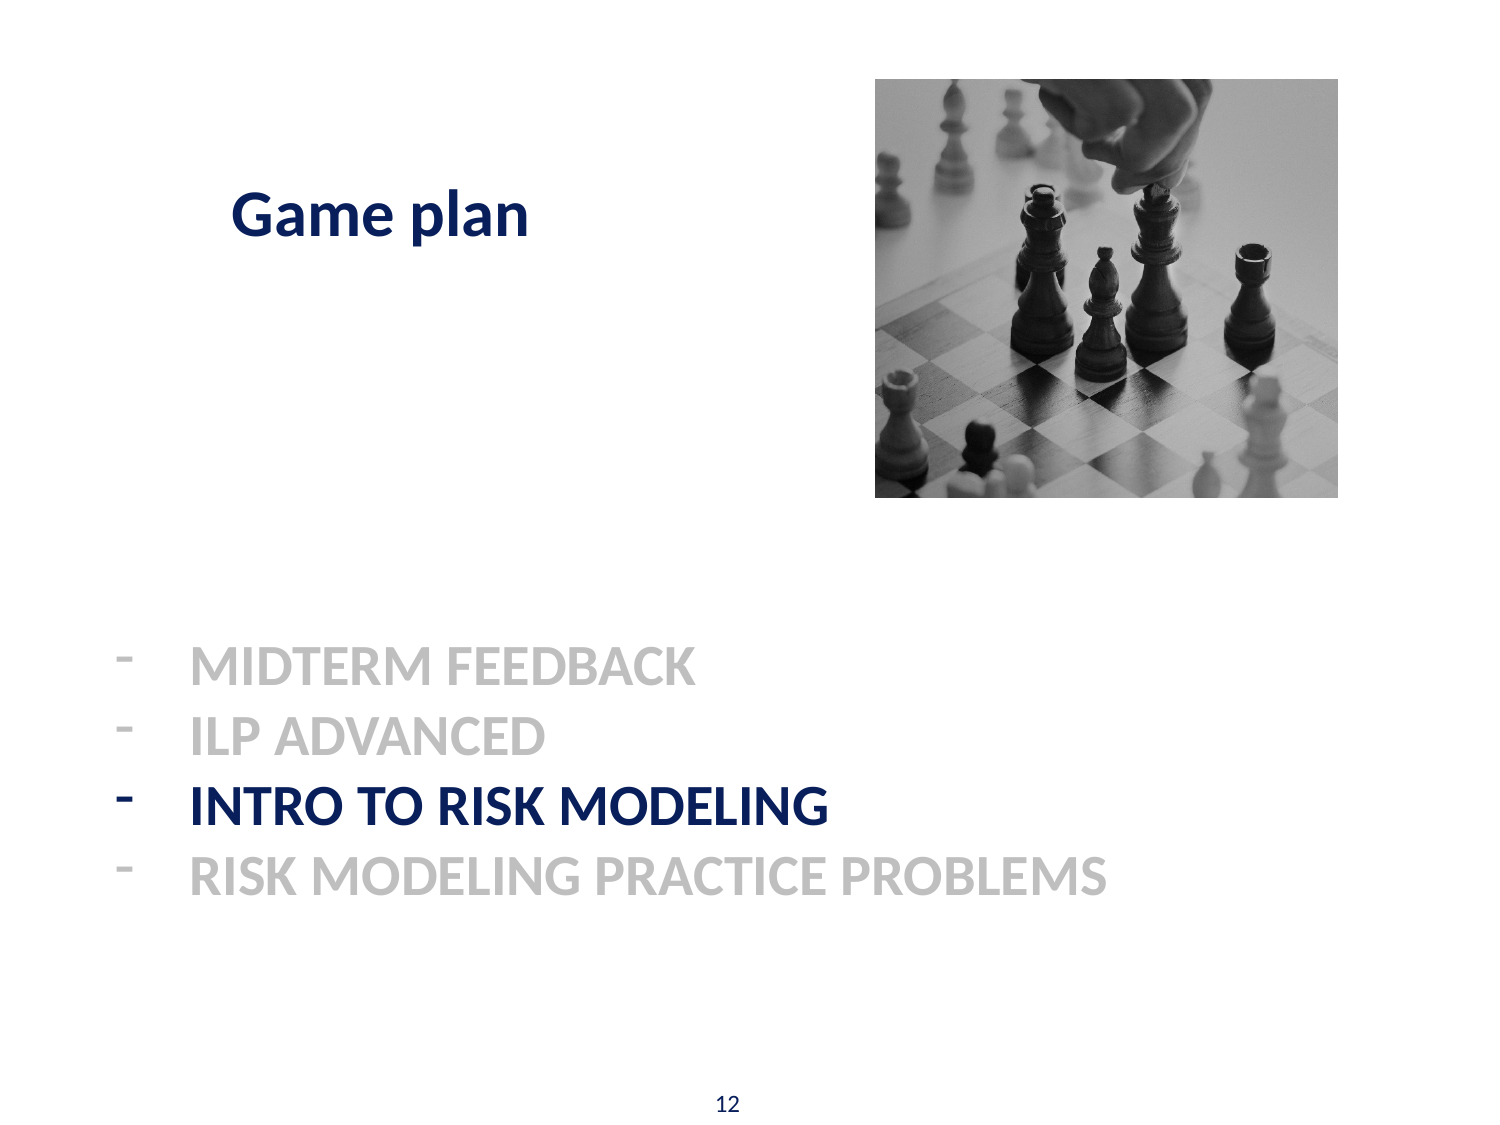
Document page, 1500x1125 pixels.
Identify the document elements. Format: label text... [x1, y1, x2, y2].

picture [874, 79, 1338, 498]
text_box Game plan [0, 162, 869, 258]
text_box MIDTERM FEEDBACK ILP aDVANCED Intro to RISK MODELING RISK MODELING practice problems [99, 549, 1325, 1038]
slide_number 12 [699, 1080, 1013, 1125]
